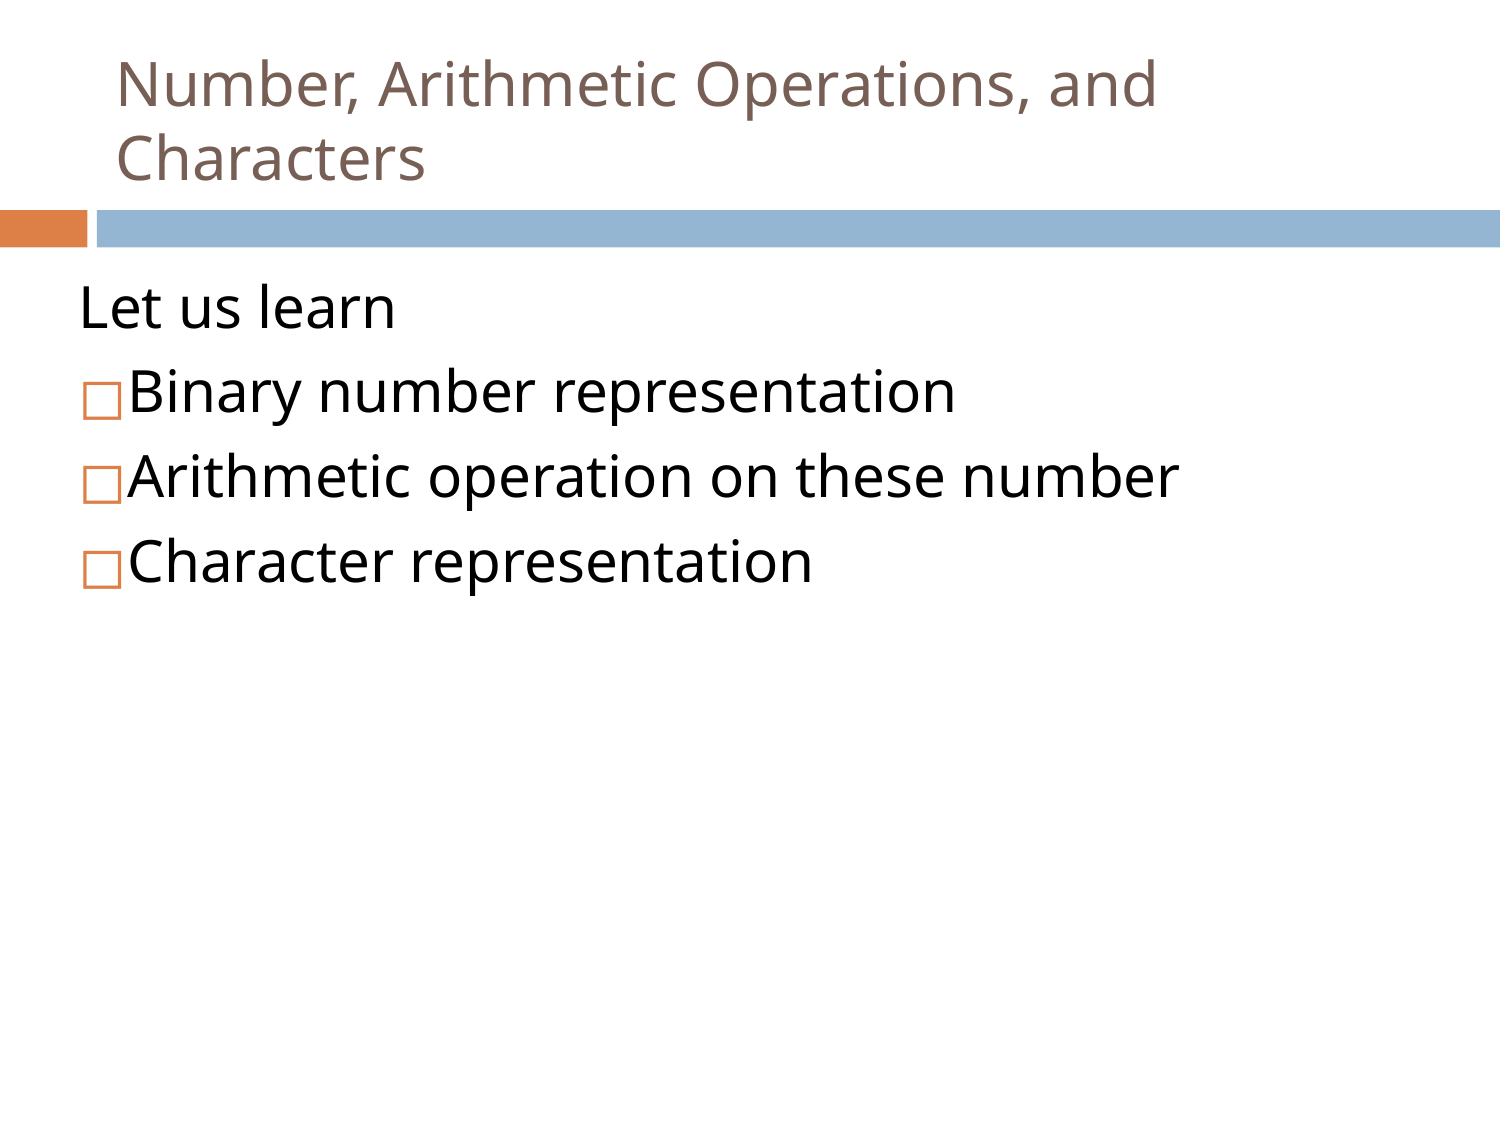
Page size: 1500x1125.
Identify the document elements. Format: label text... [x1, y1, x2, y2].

title Number, Arithmetic Operations, and Characters [100, 37, 1438, 200]
list Let us learn Binary number representation Arithmetic operation on these number Character representation [37, 262, 1463, 1038]
